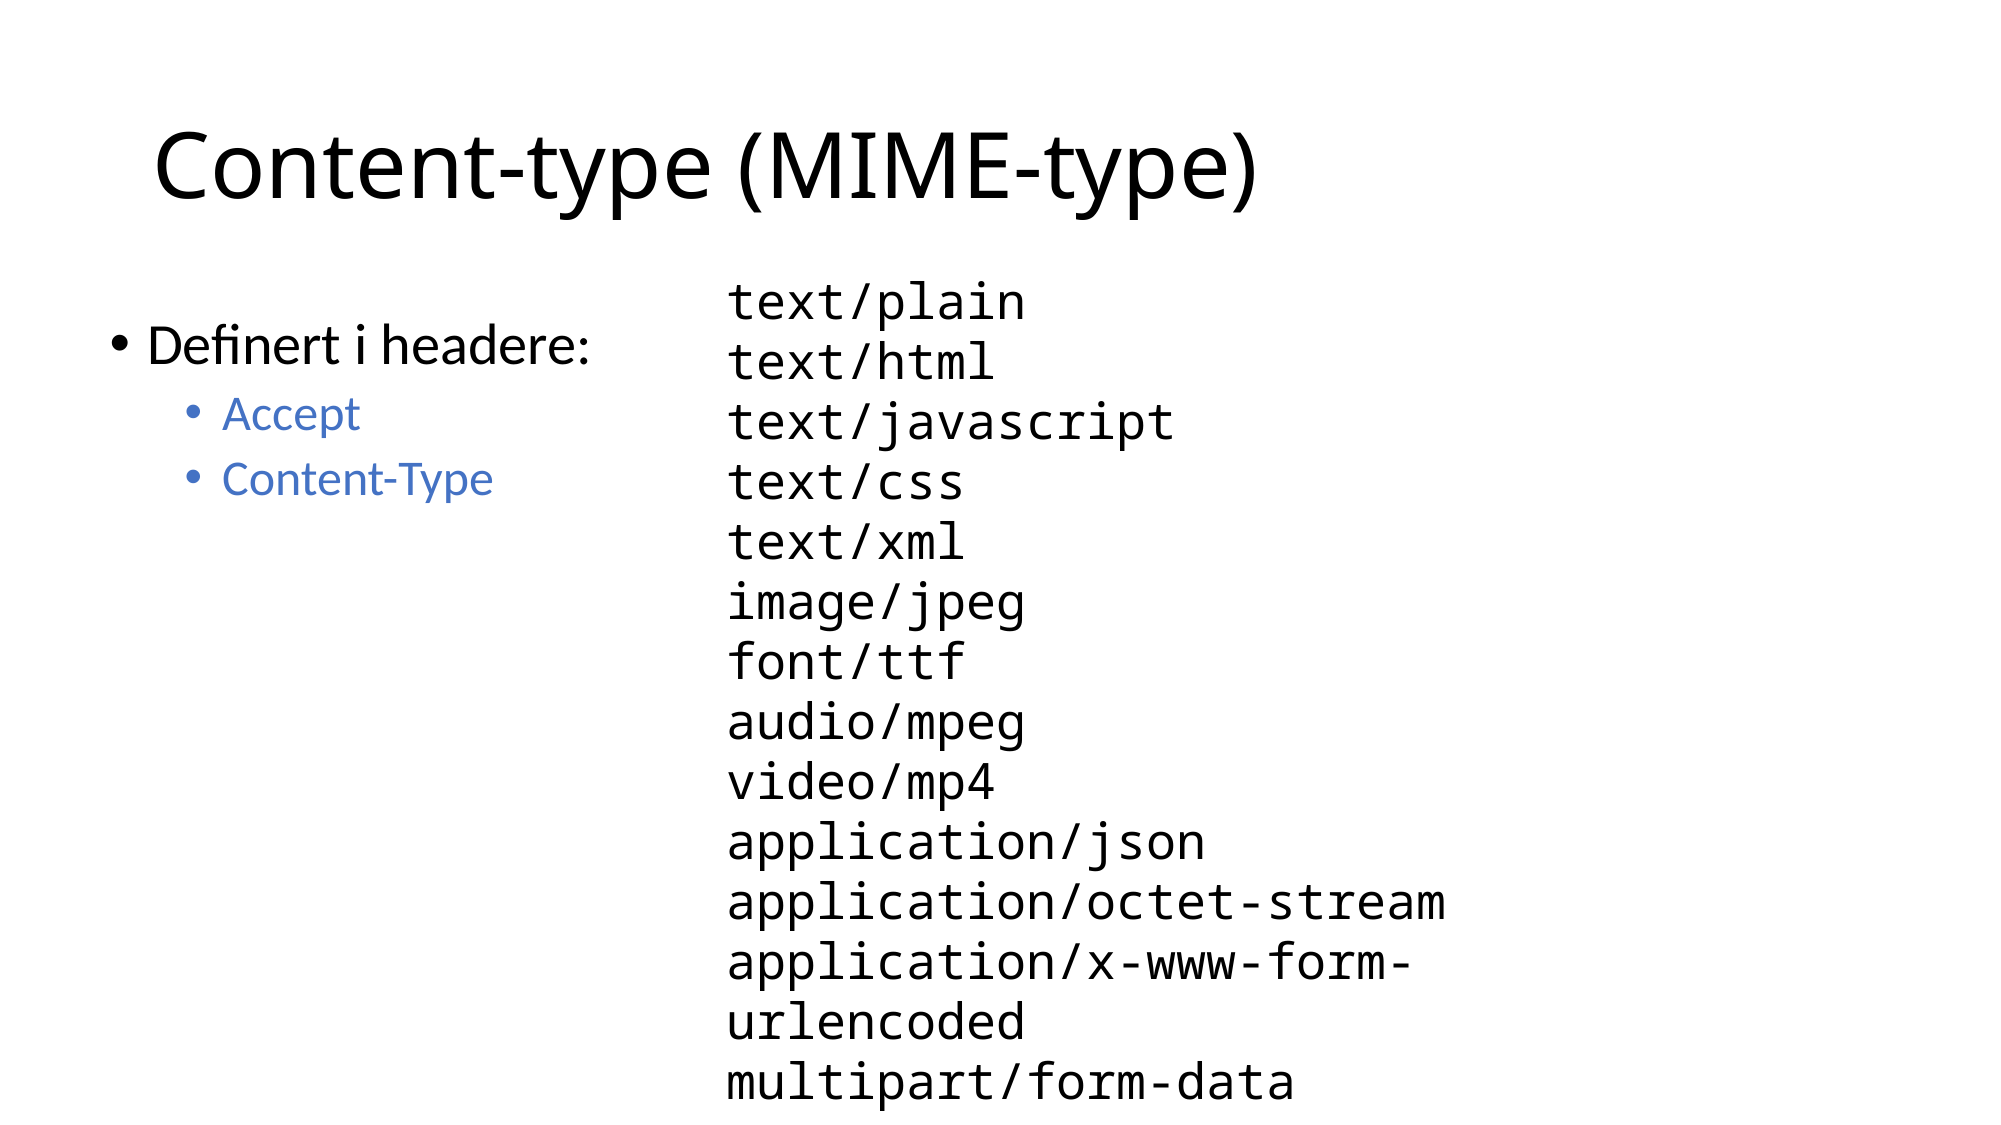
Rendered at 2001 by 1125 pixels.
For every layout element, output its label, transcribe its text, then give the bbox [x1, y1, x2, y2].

title Content-type (MIME-type) [137, 59, 1863, 278]
text_box text/plain text/html text/javascript text/css text/xml image/jpeg font/ttf audio/mpeg video/mp4 application/json application/octet-stream application/x-www-form-urlencoded multipart/form-data [711, 262, 1703, 1117]
list Definert i headere: Accept Content-Type [94, 306, 629, 1000]
